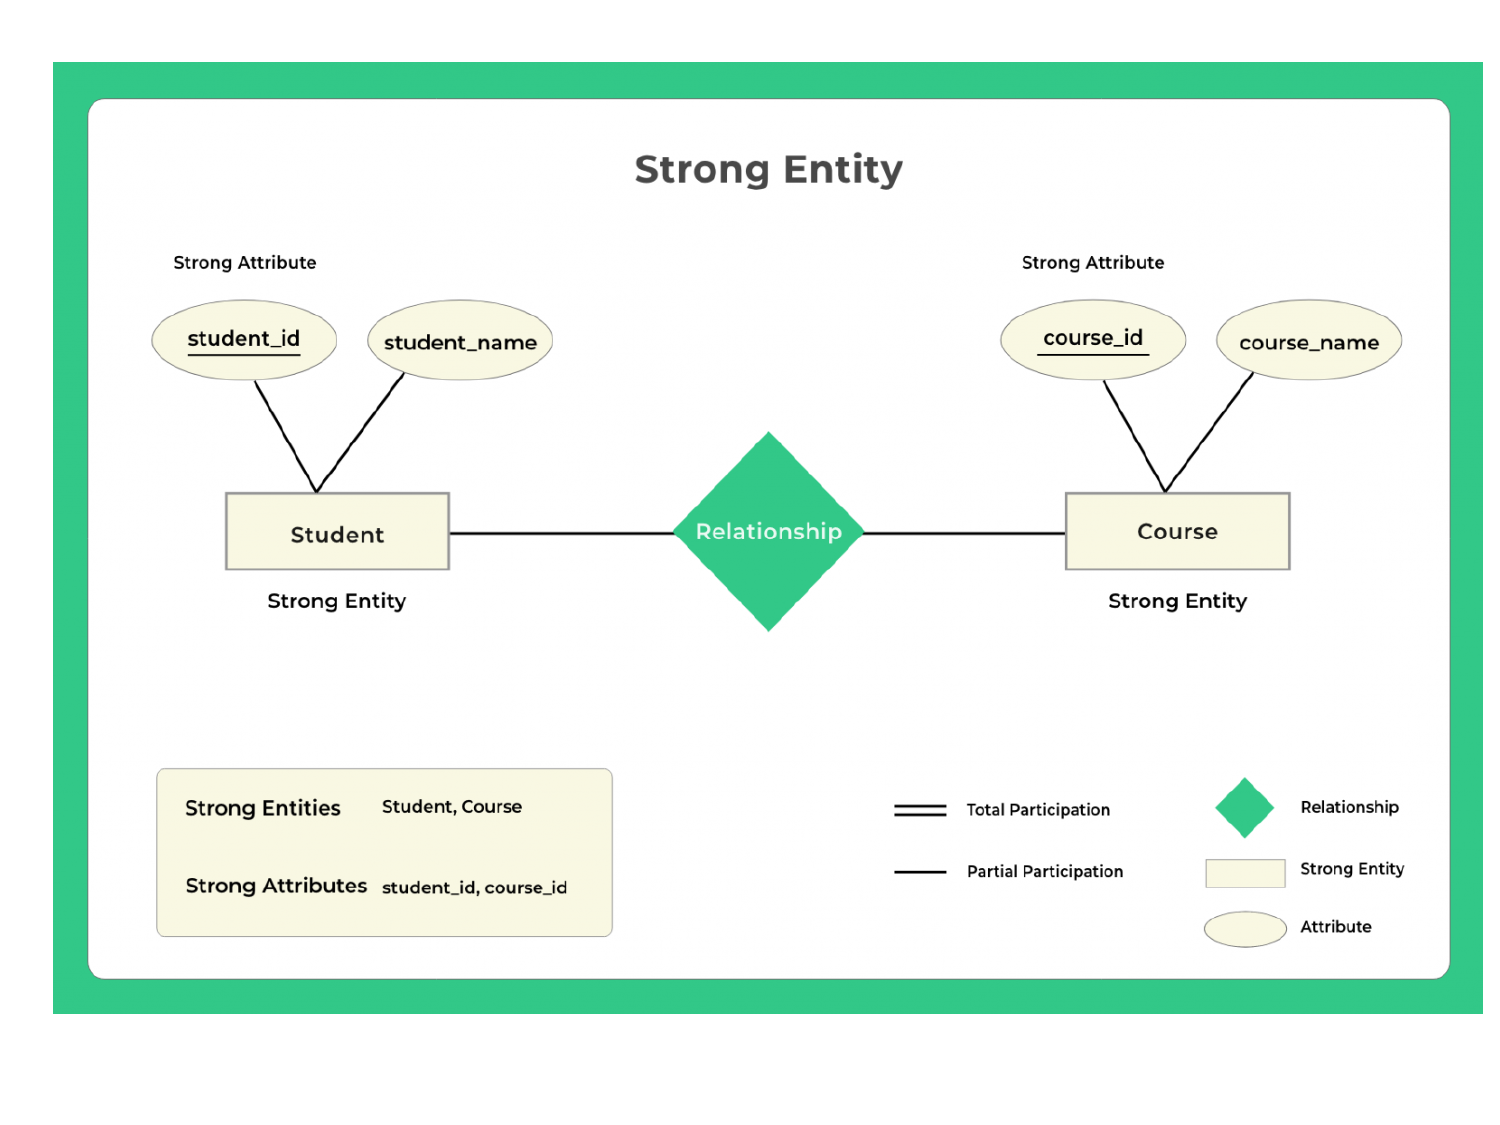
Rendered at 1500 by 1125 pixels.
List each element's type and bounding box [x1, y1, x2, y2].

list [53, 62, 1483, 1014]
